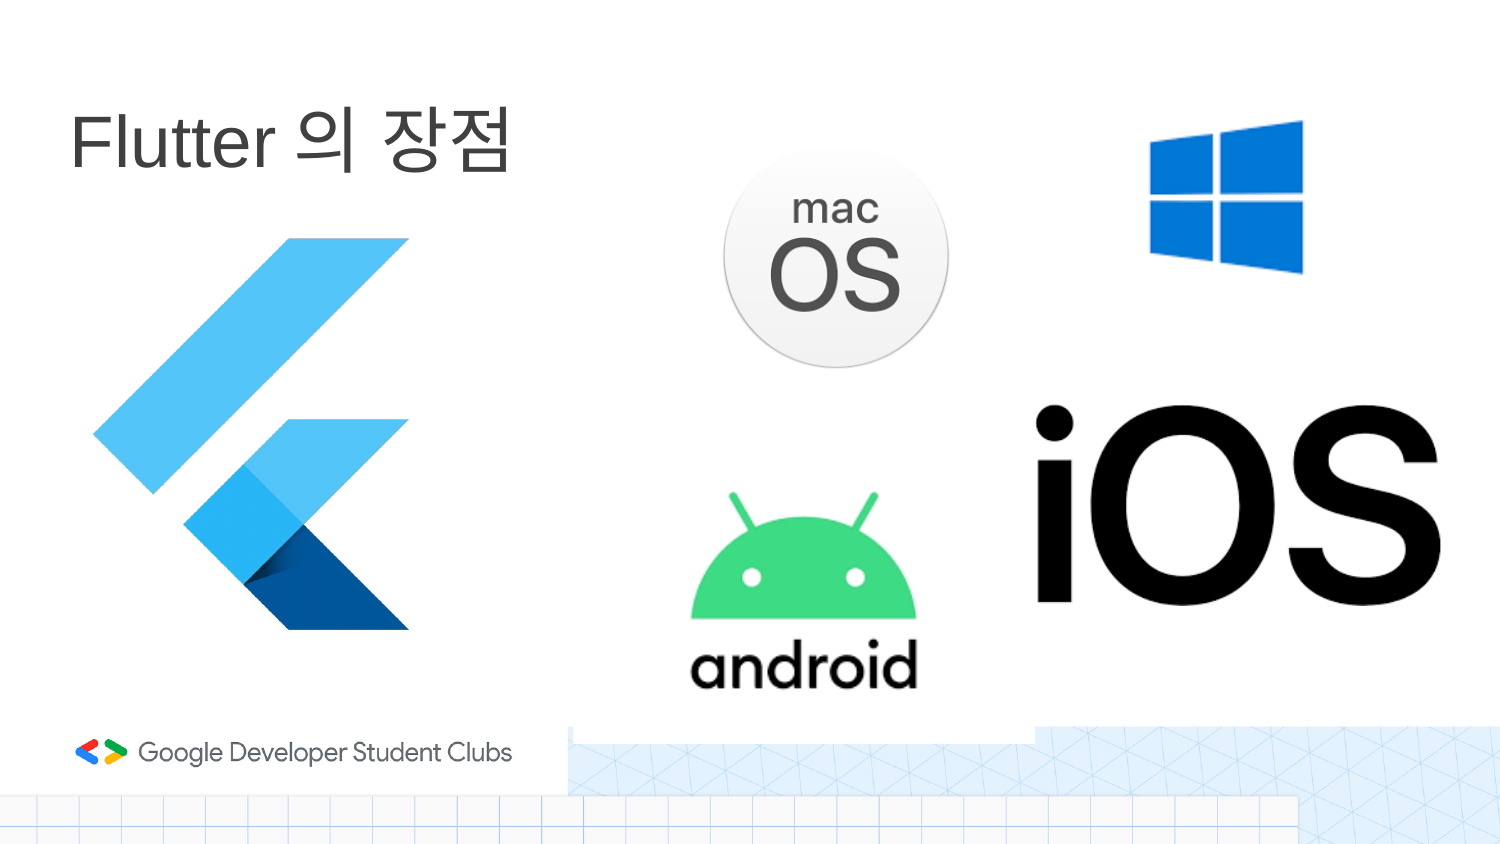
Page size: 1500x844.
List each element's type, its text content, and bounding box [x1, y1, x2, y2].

title Flutter의 장점 [54, 79, 944, 251]
picture [0, 0, 1500, 844]
